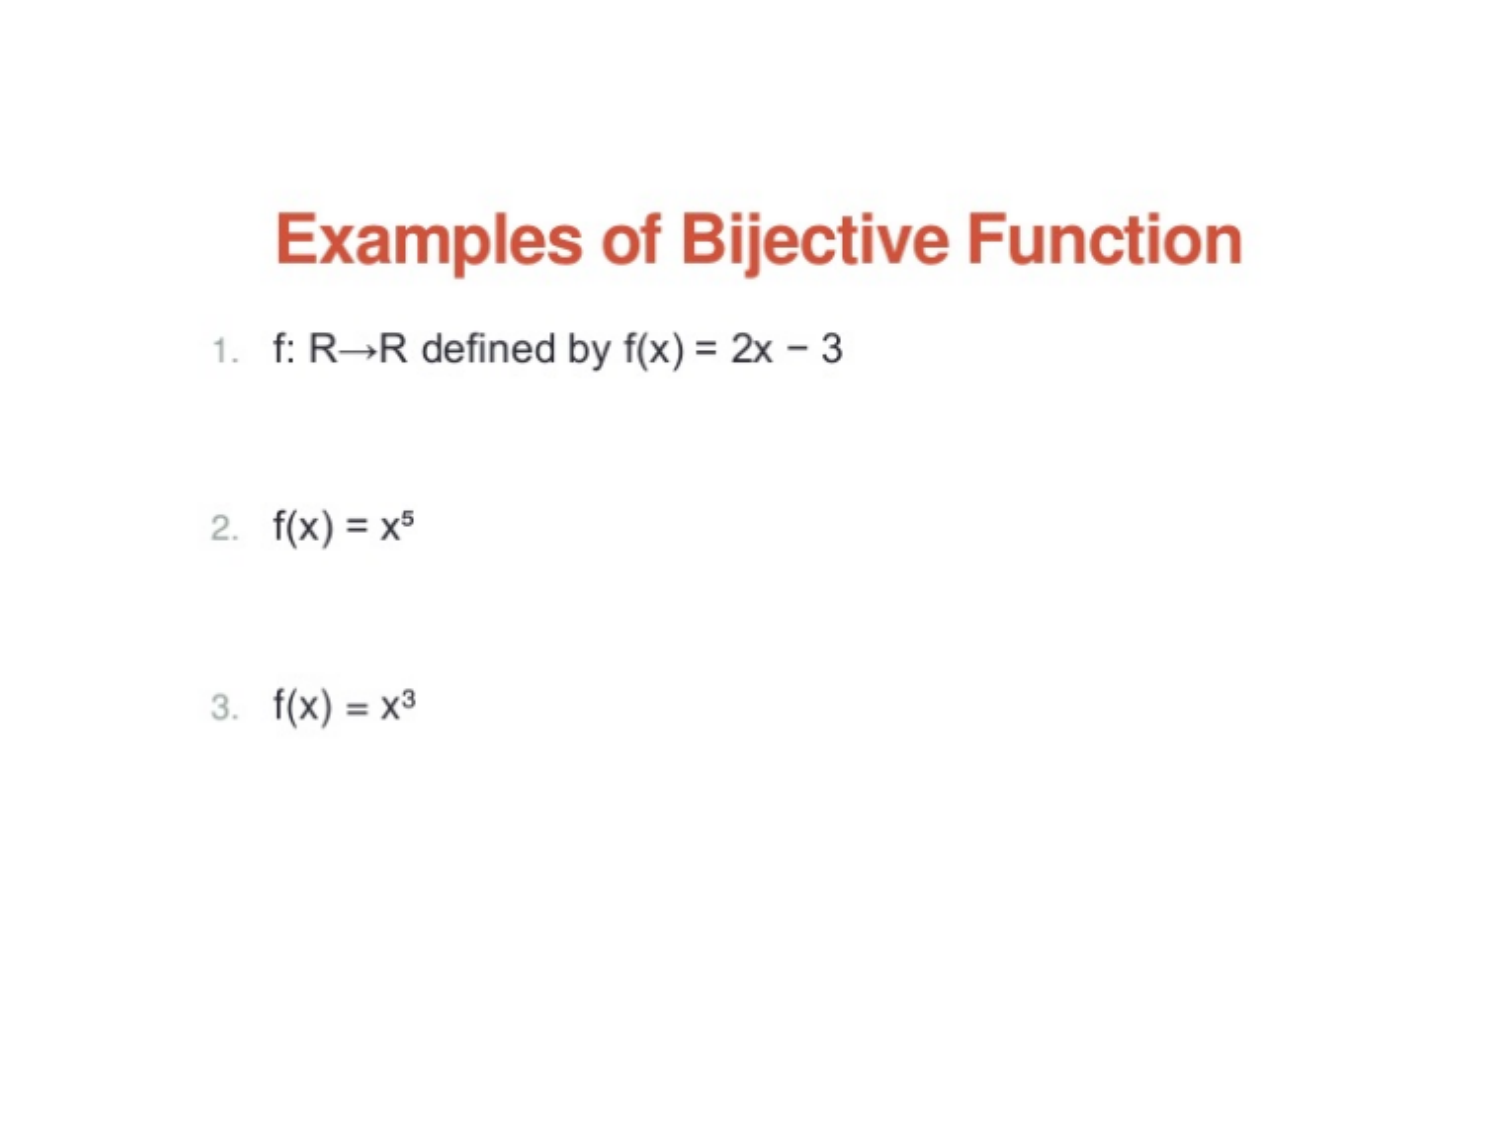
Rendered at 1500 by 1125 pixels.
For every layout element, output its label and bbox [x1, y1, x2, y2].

picture [147, 169, 1353, 956]
